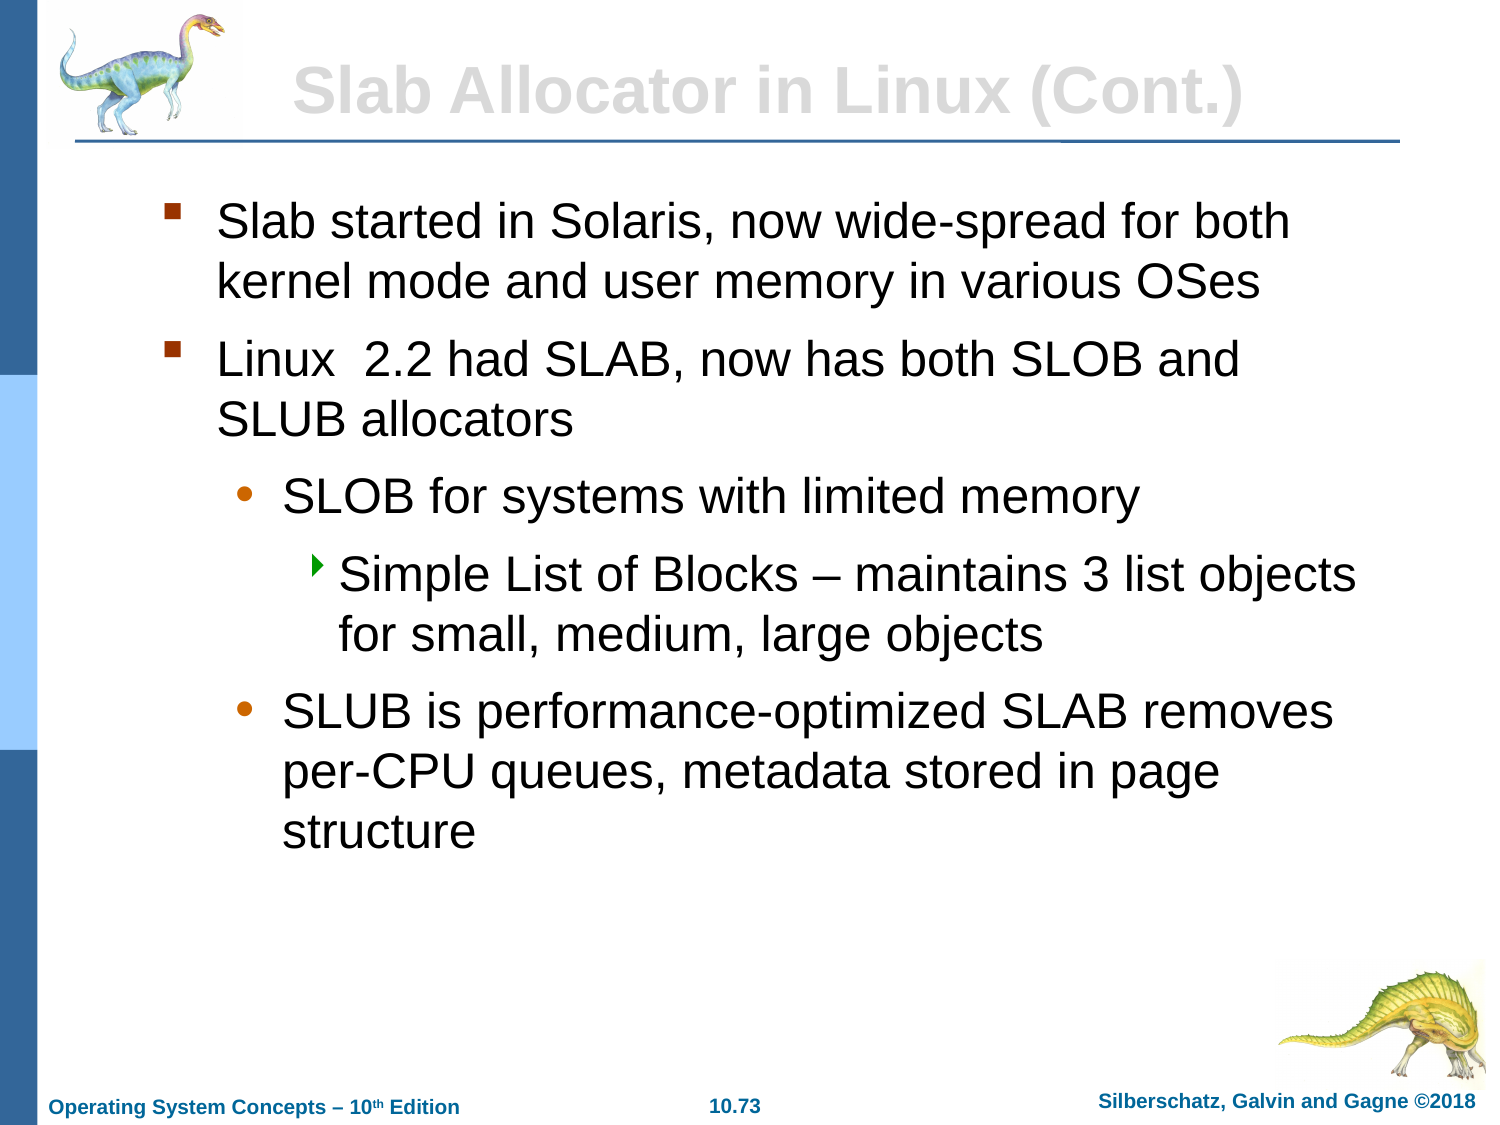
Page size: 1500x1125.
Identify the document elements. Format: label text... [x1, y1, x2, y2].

title Slab Allocator in Linux (Cont.) [145, 40, 1393, 135]
picture [46, 0, 243, 149]
picture [1275, 959, 1486, 1090]
list Slab started in Solaris, now wide-spread for both kernel mode and user memory in various OSes Linux 2.2 had SLAB, now has both SLOB and SLUB allocators SLOB for systems with limited memory Simple List of Blocks – maintains 3 list objects for small, medium, large objects SLUB is performance-optimized SLAB removes per-CPU queues, metadata stored in page structure [145, 181, 1393, 1037]
